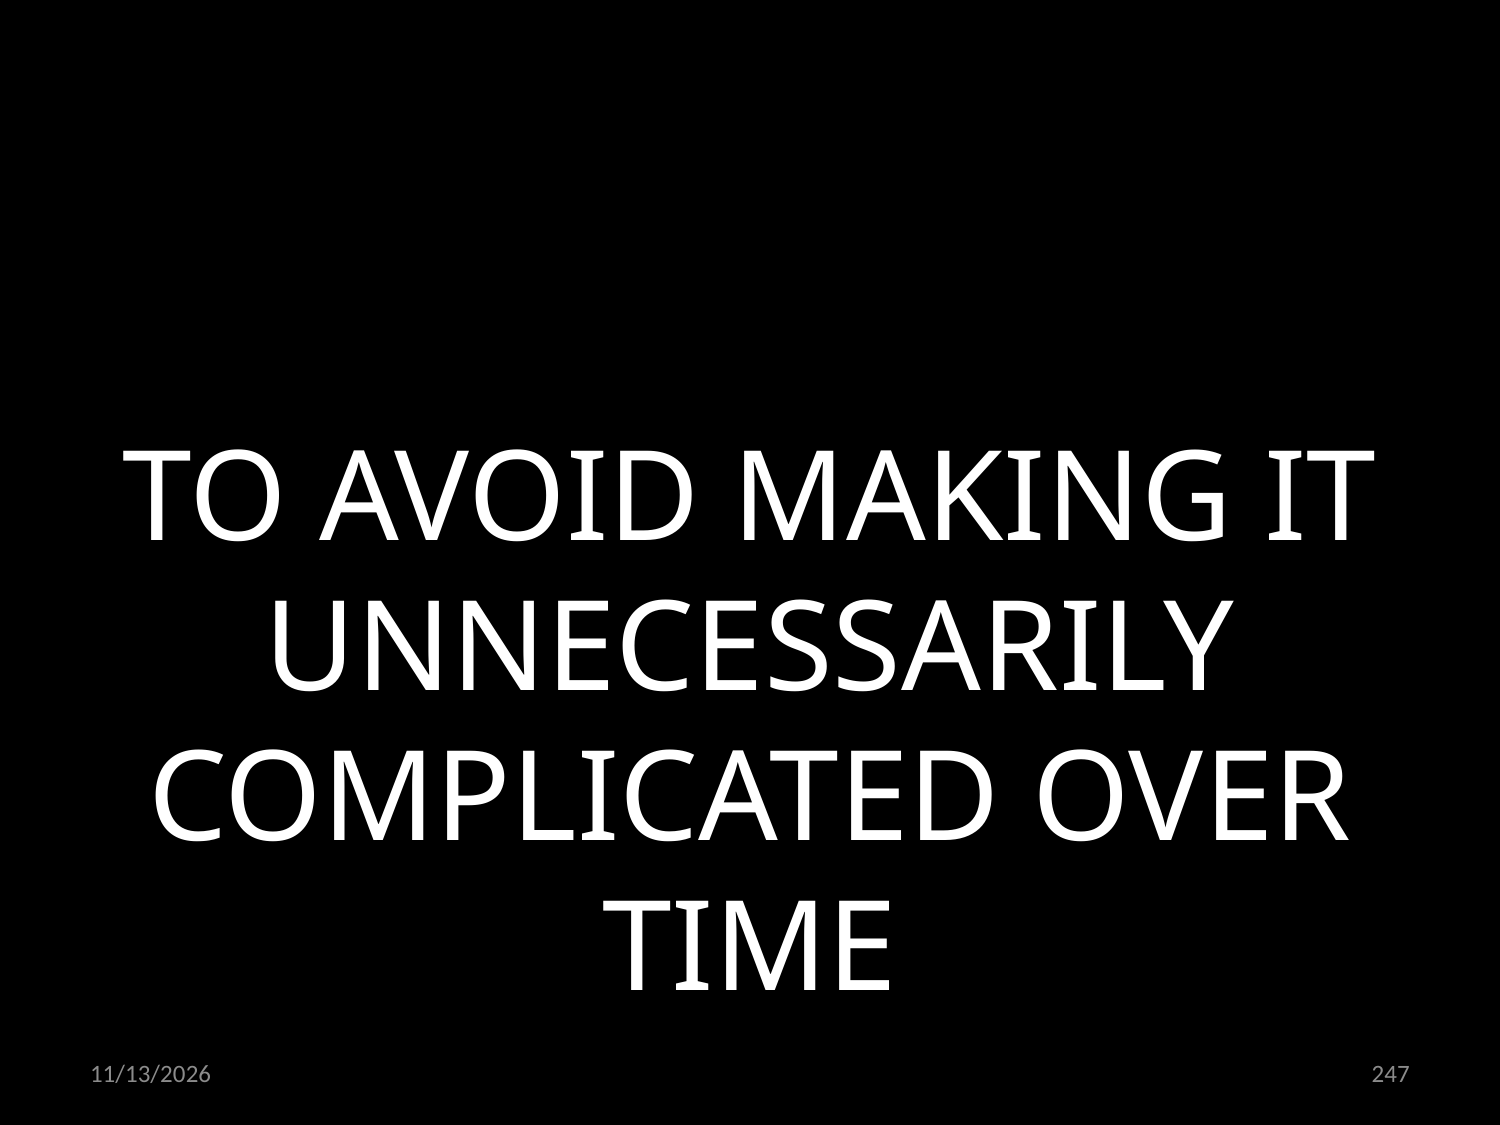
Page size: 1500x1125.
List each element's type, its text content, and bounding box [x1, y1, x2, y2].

slide_number 247 [1074, 1042, 1425, 1103]
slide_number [75, 1042, 425, 1103]
list TO AVOID MAKING IT UNNECESSARILY COMPLICATED OVER TIME [0, 408, 1500, 510]
